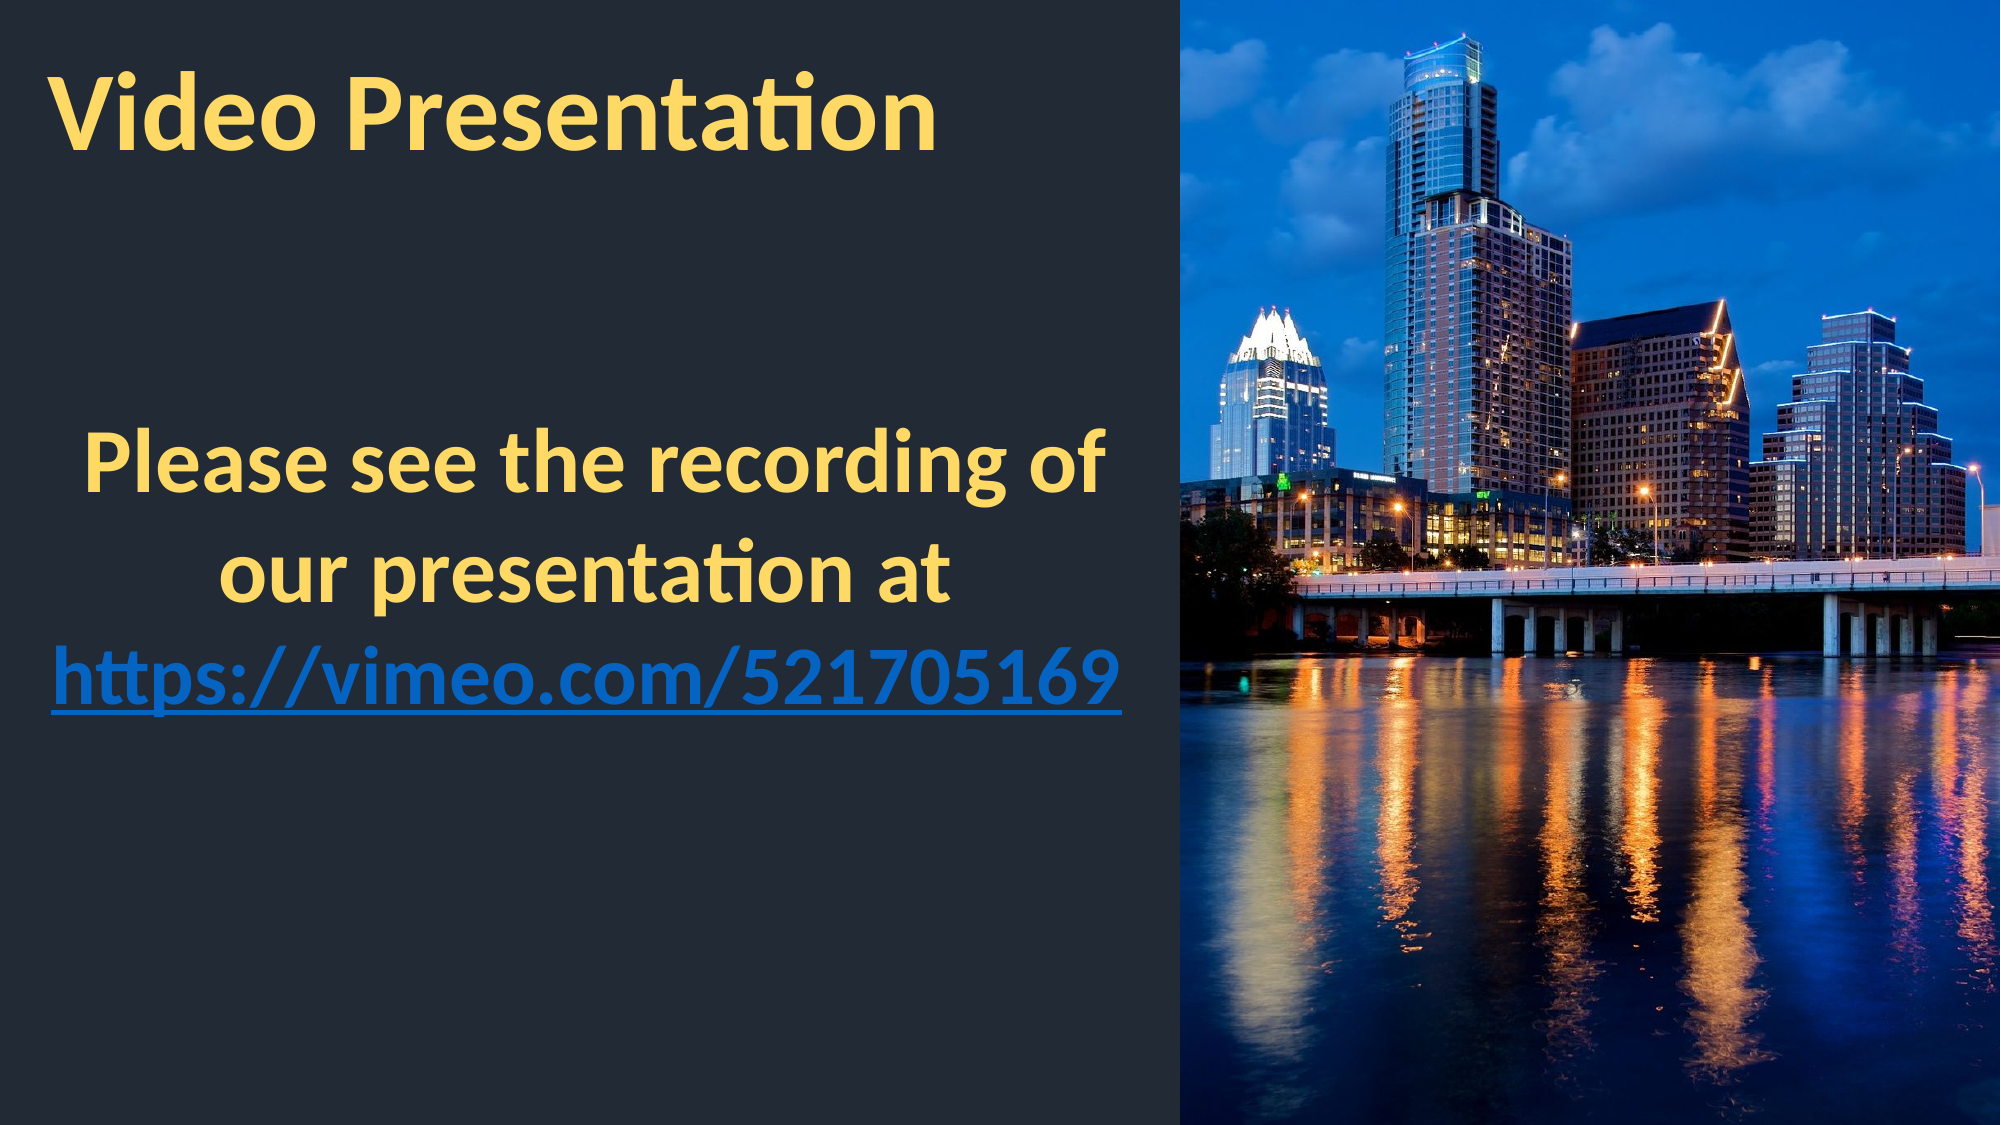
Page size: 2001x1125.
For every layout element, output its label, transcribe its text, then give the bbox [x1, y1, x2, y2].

text_box Video Presentation [32, 30, 1022, 181]
picture [1179, 0, 2000, 1125]
text_box Please see the recording of our presentation at https://vimeo.com/521705169 [32, 393, 1160, 729]
